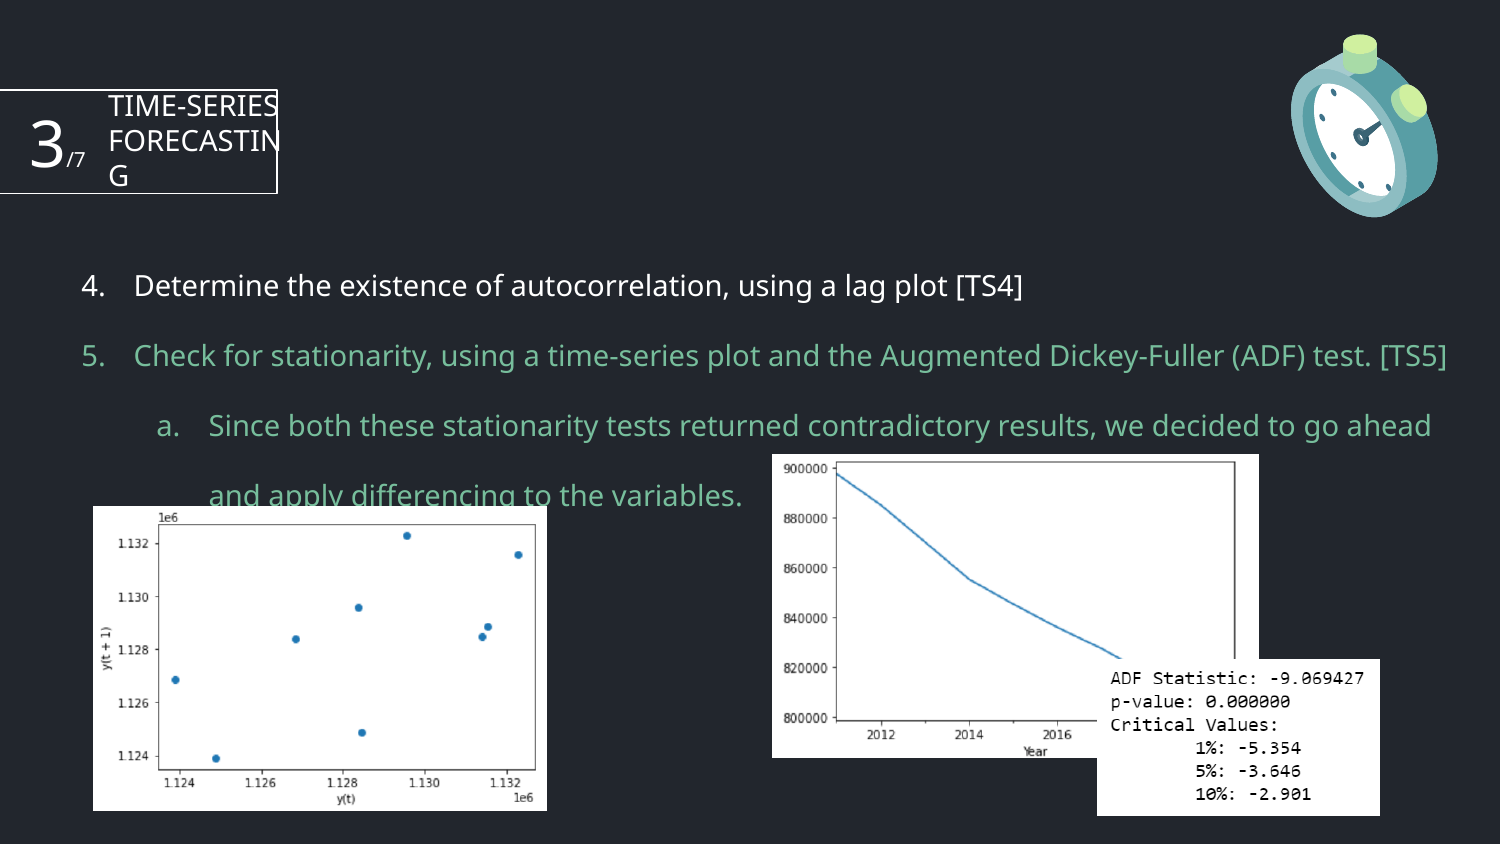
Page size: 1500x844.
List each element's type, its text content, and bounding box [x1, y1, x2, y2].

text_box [1290, 34, 1438, 218]
picture [92, 506, 547, 811]
list Determine the existence of autocorrelation, using a lag plot [TS4] Check for stationarity, using a time-series plot and the Augmented Dickey-Fuller (ADF) test. [TS5] Since both these stationarity tests returned contradictory results, we decided to go ahead and apply differencing to the variables. [43, 217, 1484, 491]
picture [772, 454, 1380, 816]
title TIME-SERIES FORECASTING [93, 62, 313, 217]
title 3/7 [14, 92, 108, 191]
